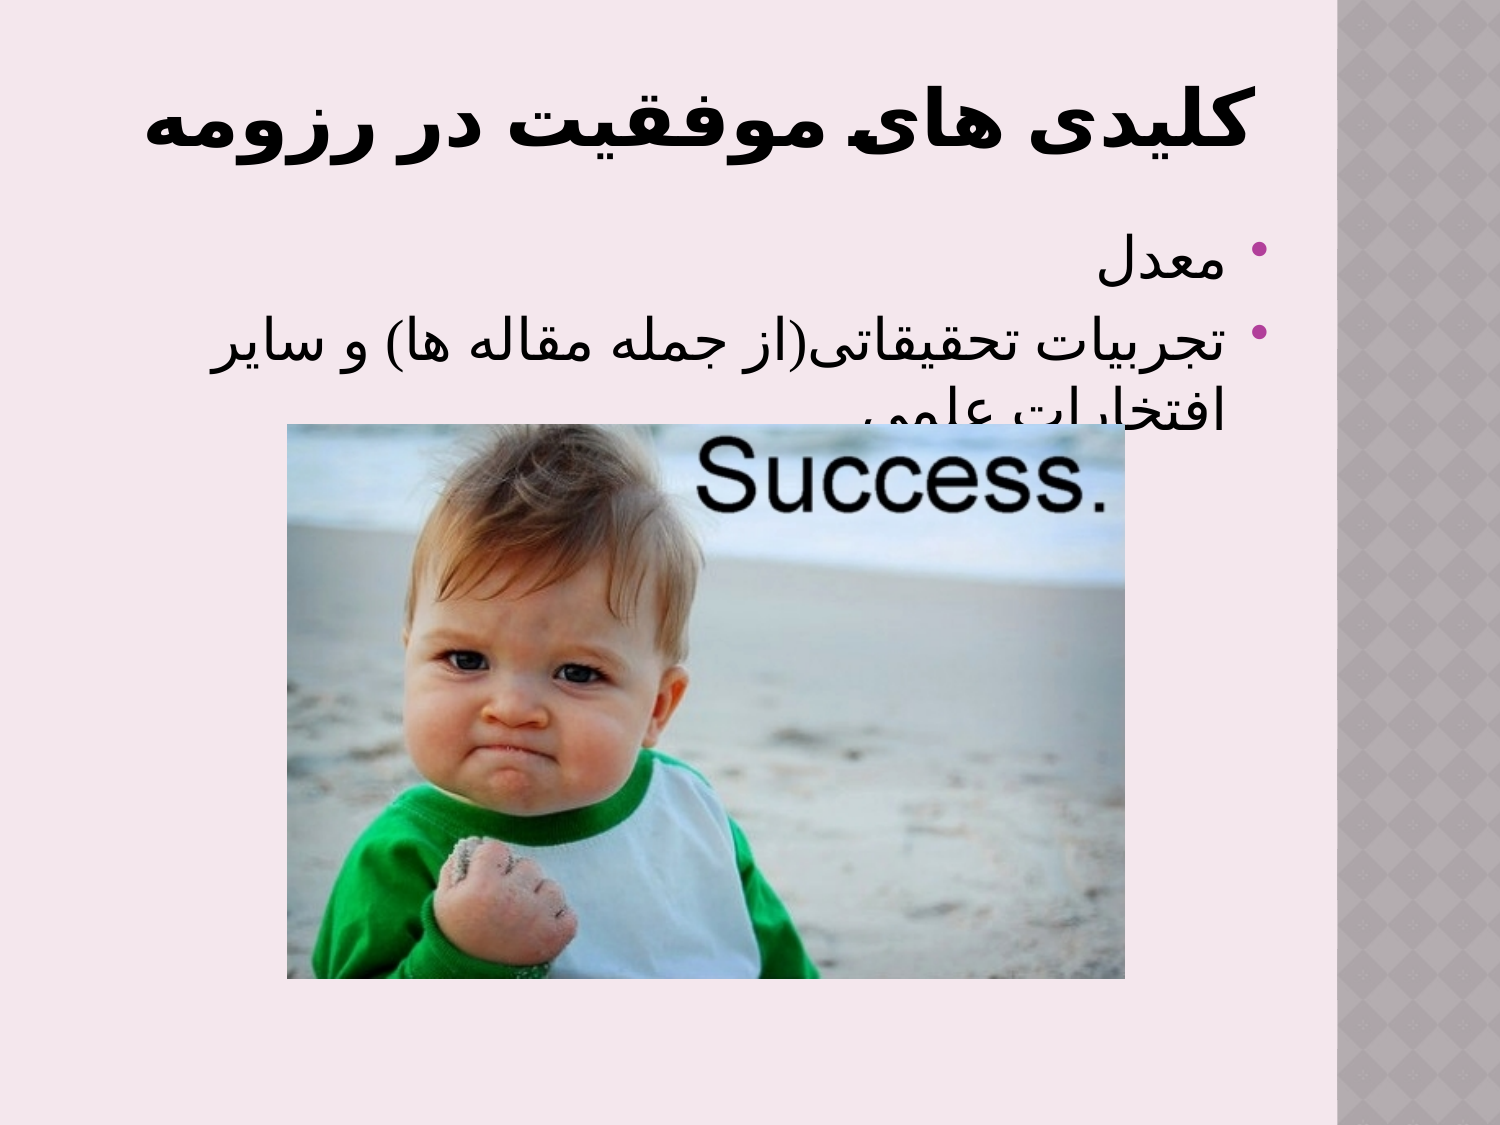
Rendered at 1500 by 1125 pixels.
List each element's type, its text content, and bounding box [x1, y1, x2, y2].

picture [286, 424, 1126, 979]
text_box معدل تجربیات تحقیقاتی(از جمله مقاله ها) و سایر افتخارات علمی [0, 212, 1288, 813]
title کلیدی های موفقیت در رزومه [75, 0, 1263, 163]
